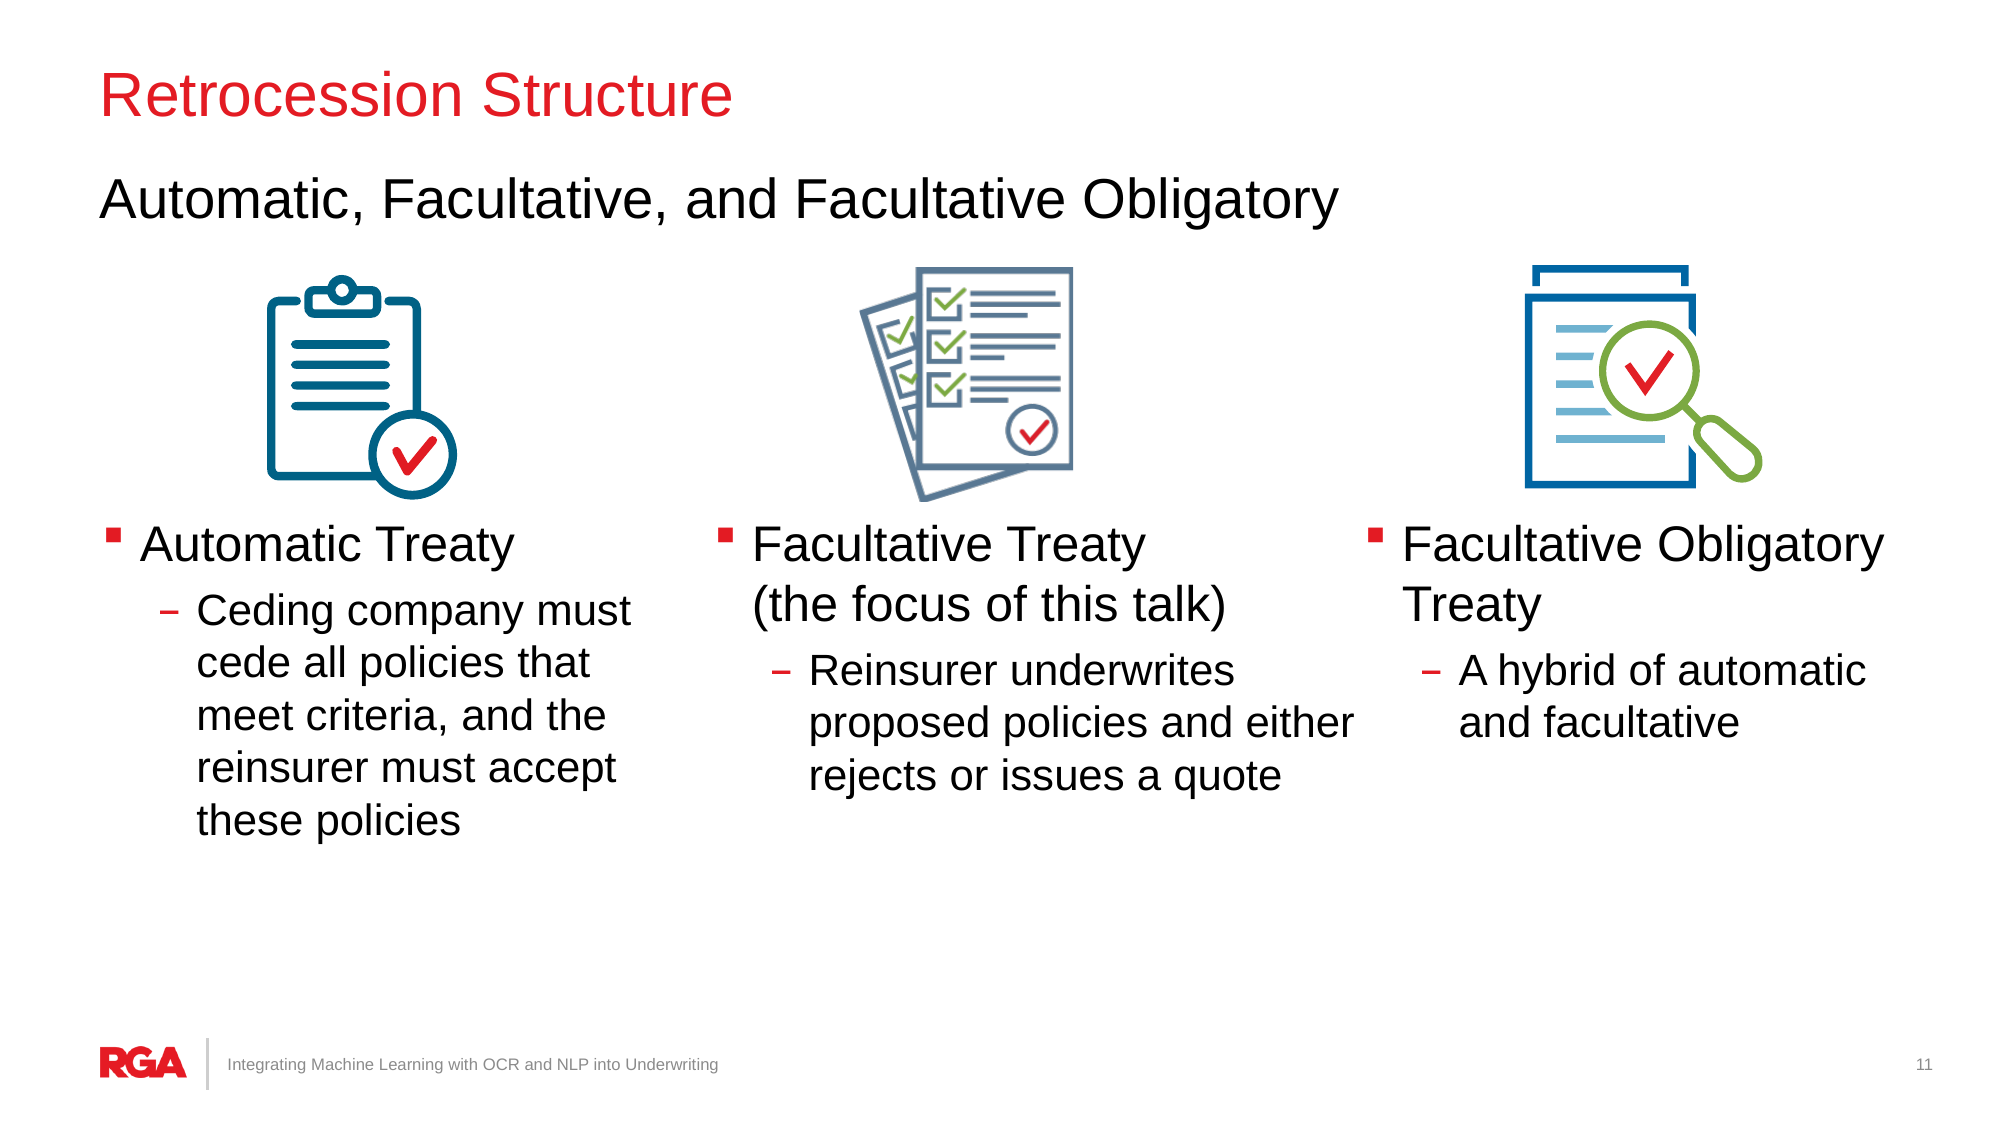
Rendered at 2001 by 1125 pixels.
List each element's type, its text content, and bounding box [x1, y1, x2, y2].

slide_number 11 [1844, 1033, 1934, 1094]
list Automatic, Facultative, and Facultative Obligatory [99, 162, 1934, 228]
list Automatic Treaty Ceding company must cede all policies that meet criteria, and the reinsurer must accept these policies [102, 503, 713, 1032]
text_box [267, 274, 458, 500]
text_box Facultative Treaty (the focus of this talk) Reinsurer underwrites proposed policies and either rejects or issues a quote [714, 503, 1375, 1032]
picture [859, 267, 1074, 502]
picture [100, 1046, 187, 1078]
title Retrocession Structure [99, 59, 1932, 138]
text_box Facultative Obligatory Treaty A hybrid of automatic and facultative [1364, 503, 1963, 753]
picture [1524, 265, 1763, 489]
footer Integrating Machine Learning with OCR and NLP into Underwriting [227, 1033, 1338, 1094]
